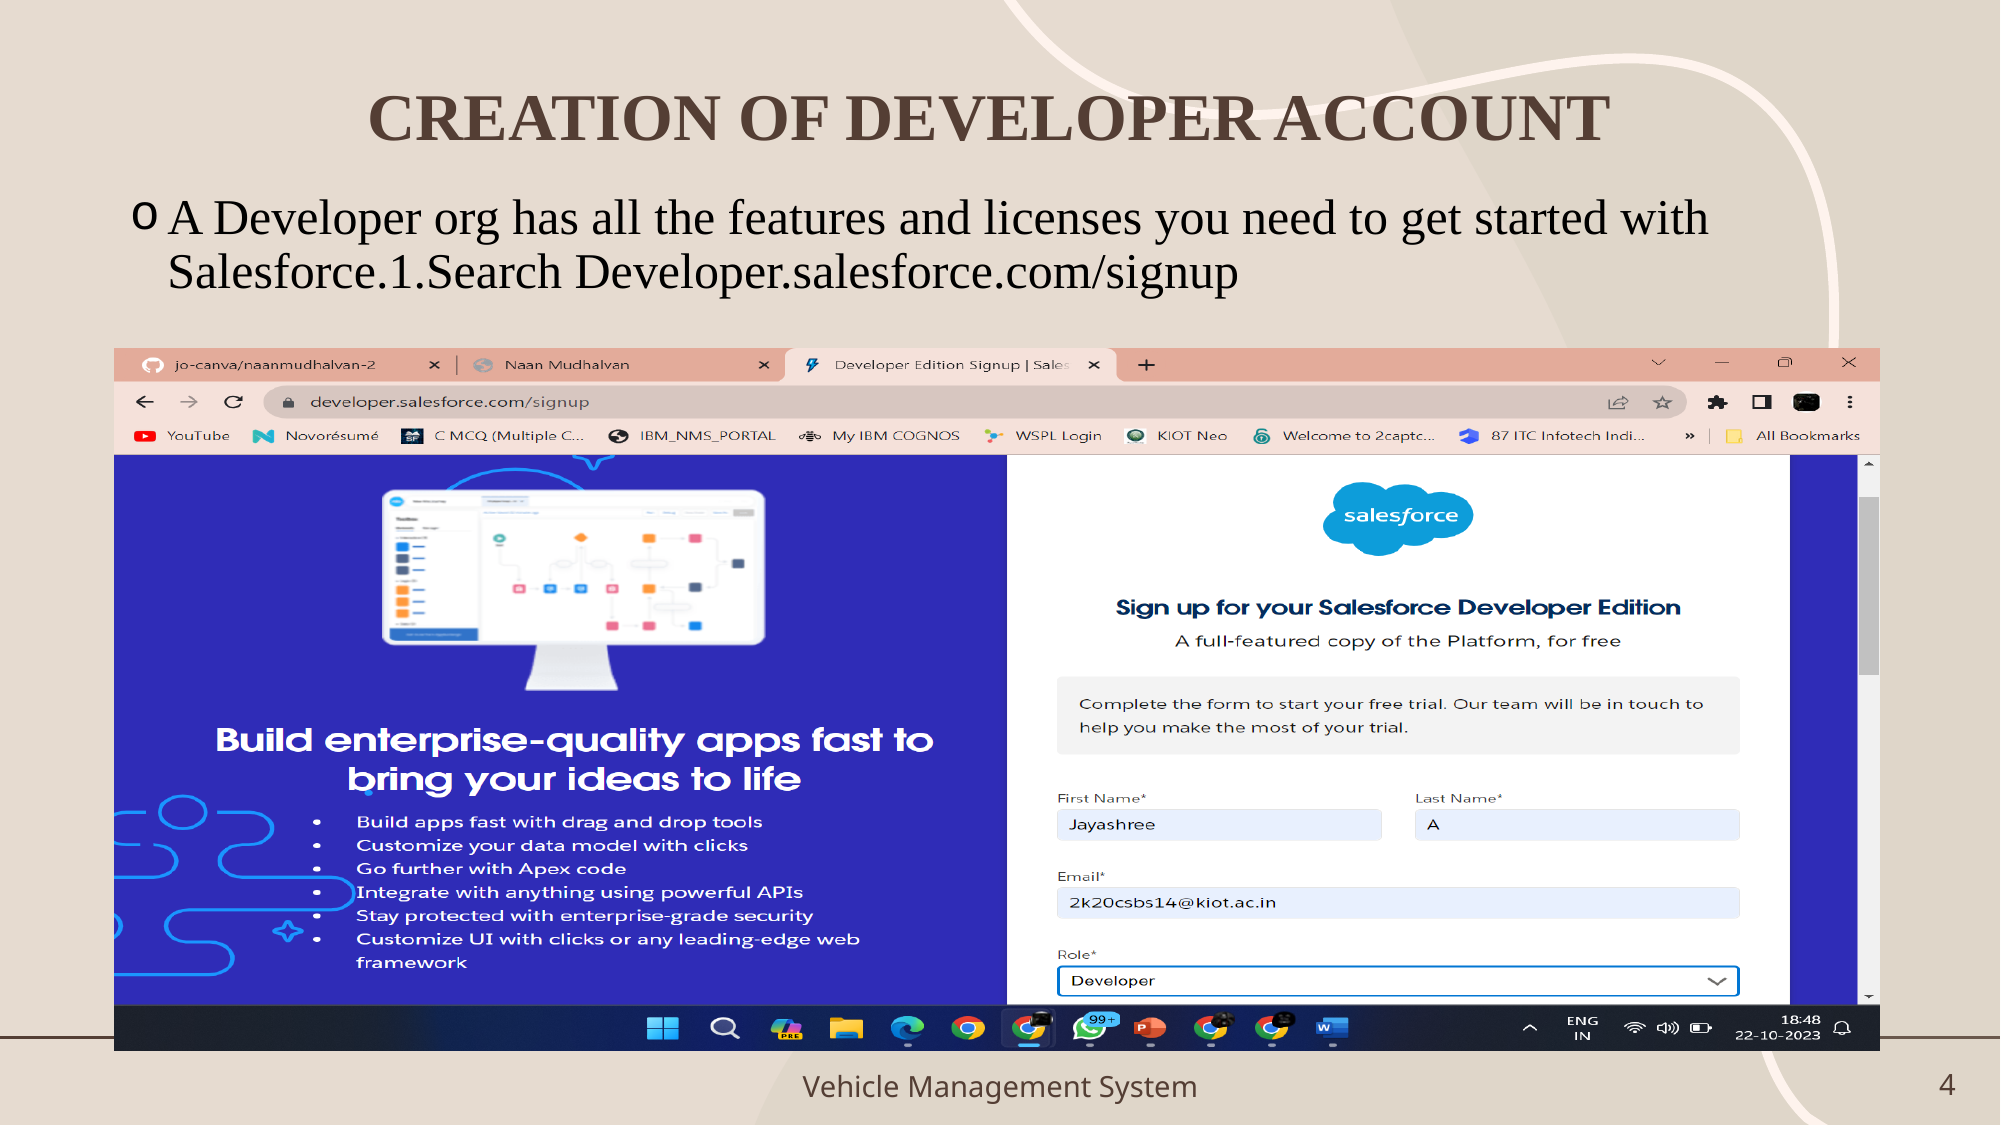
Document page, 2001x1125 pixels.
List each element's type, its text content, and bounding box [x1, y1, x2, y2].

title CREATION OF DEVELOPER ACCOUNT [99, 58, 1880, 162]
slide_number 4 [1808, 1060, 1971, 1112]
footer Vehicle Management System [718, 1060, 1283, 1112]
list A Developer org has all the features and licenses you need to get started with Salesforce.1.Search Developer.salesforce.com/signup [114, 184, 1880, 310]
picture [114, 348, 1880, 1051]
